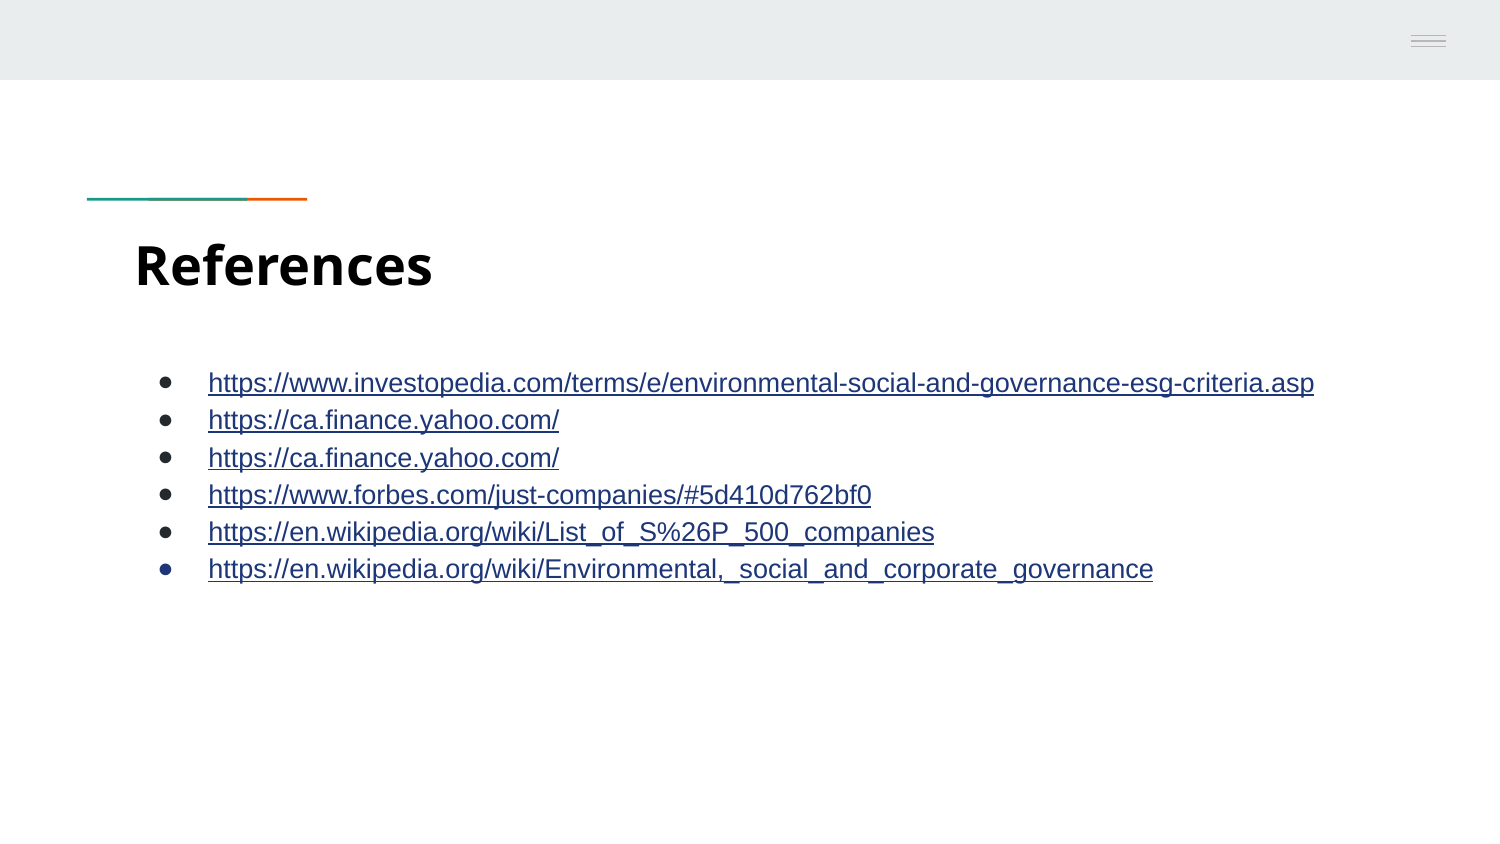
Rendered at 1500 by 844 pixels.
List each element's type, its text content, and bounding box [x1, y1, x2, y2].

title References [119, 216, 703, 312]
list https://www.investopedia.com/terms/e/environmental-social-and-governance-esg-criteria.asp https://ca.finance.yahoo.com/ https://ca.finance.yahoo.com/ https://www.forbes.com/just-companies/#5d410d762bf0 https://en.wikipedia.org/wiki/List_of_S%26P_500_companies https://en.wikipedia.org/wiki/Environmental,_social_and_corporate_governance [118, 312, 1427, 728]
